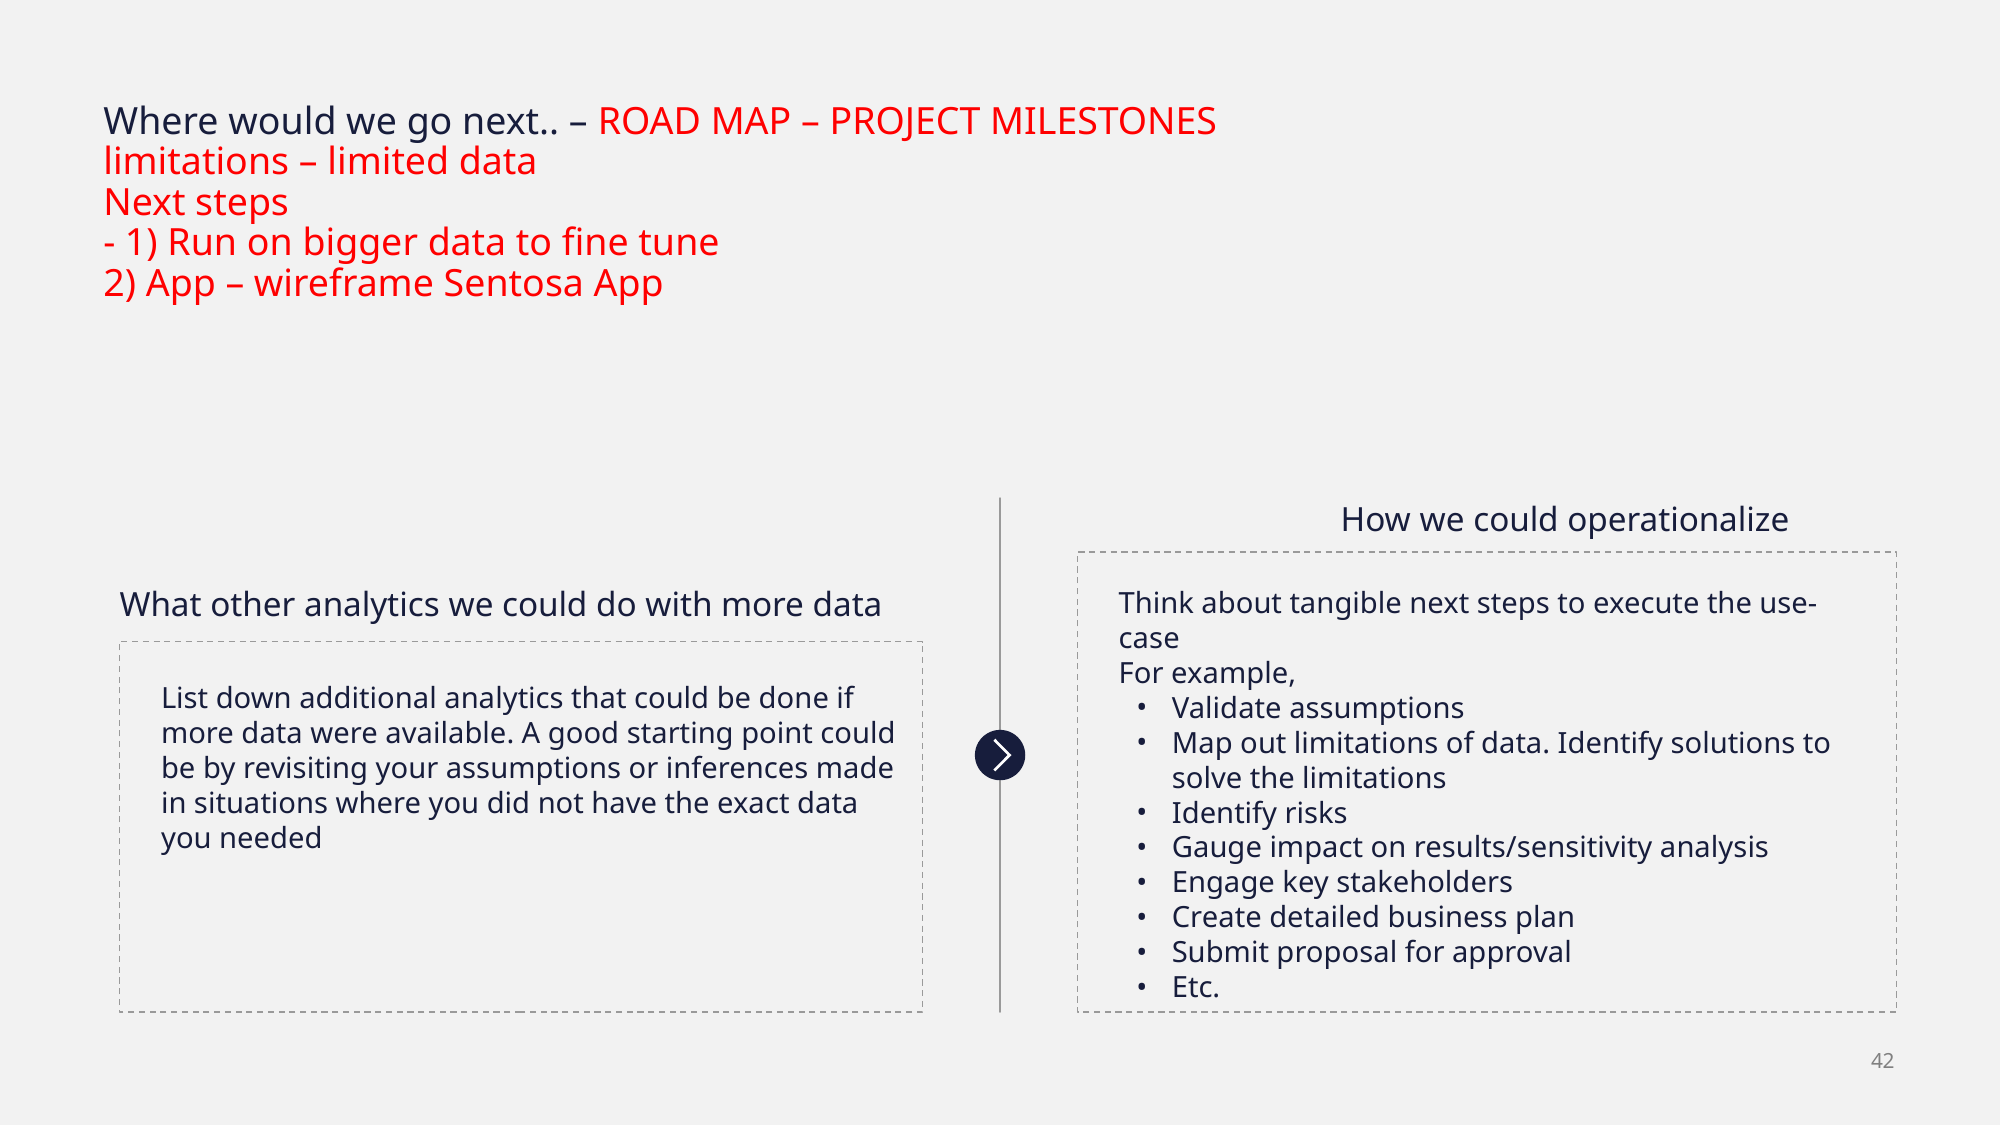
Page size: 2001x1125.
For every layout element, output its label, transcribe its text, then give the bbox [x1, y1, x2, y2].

text_box What other analytics we could do with more data [119, 498, 939, 623]
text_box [974, 729, 1026, 781]
title Where would we go next.. – ROAD MAP – PROJECT MILESTONES limitations – limited data Next steps - 1) Run on bigger data to fine tune 2) App – wireframe Sentosa App [103, 102, 1897, 307]
text_box How we could operationalize [1340, 413, 2000, 539]
text_box [1076, 551, 1898, 1013]
text_box [119, 641, 924, 1013]
